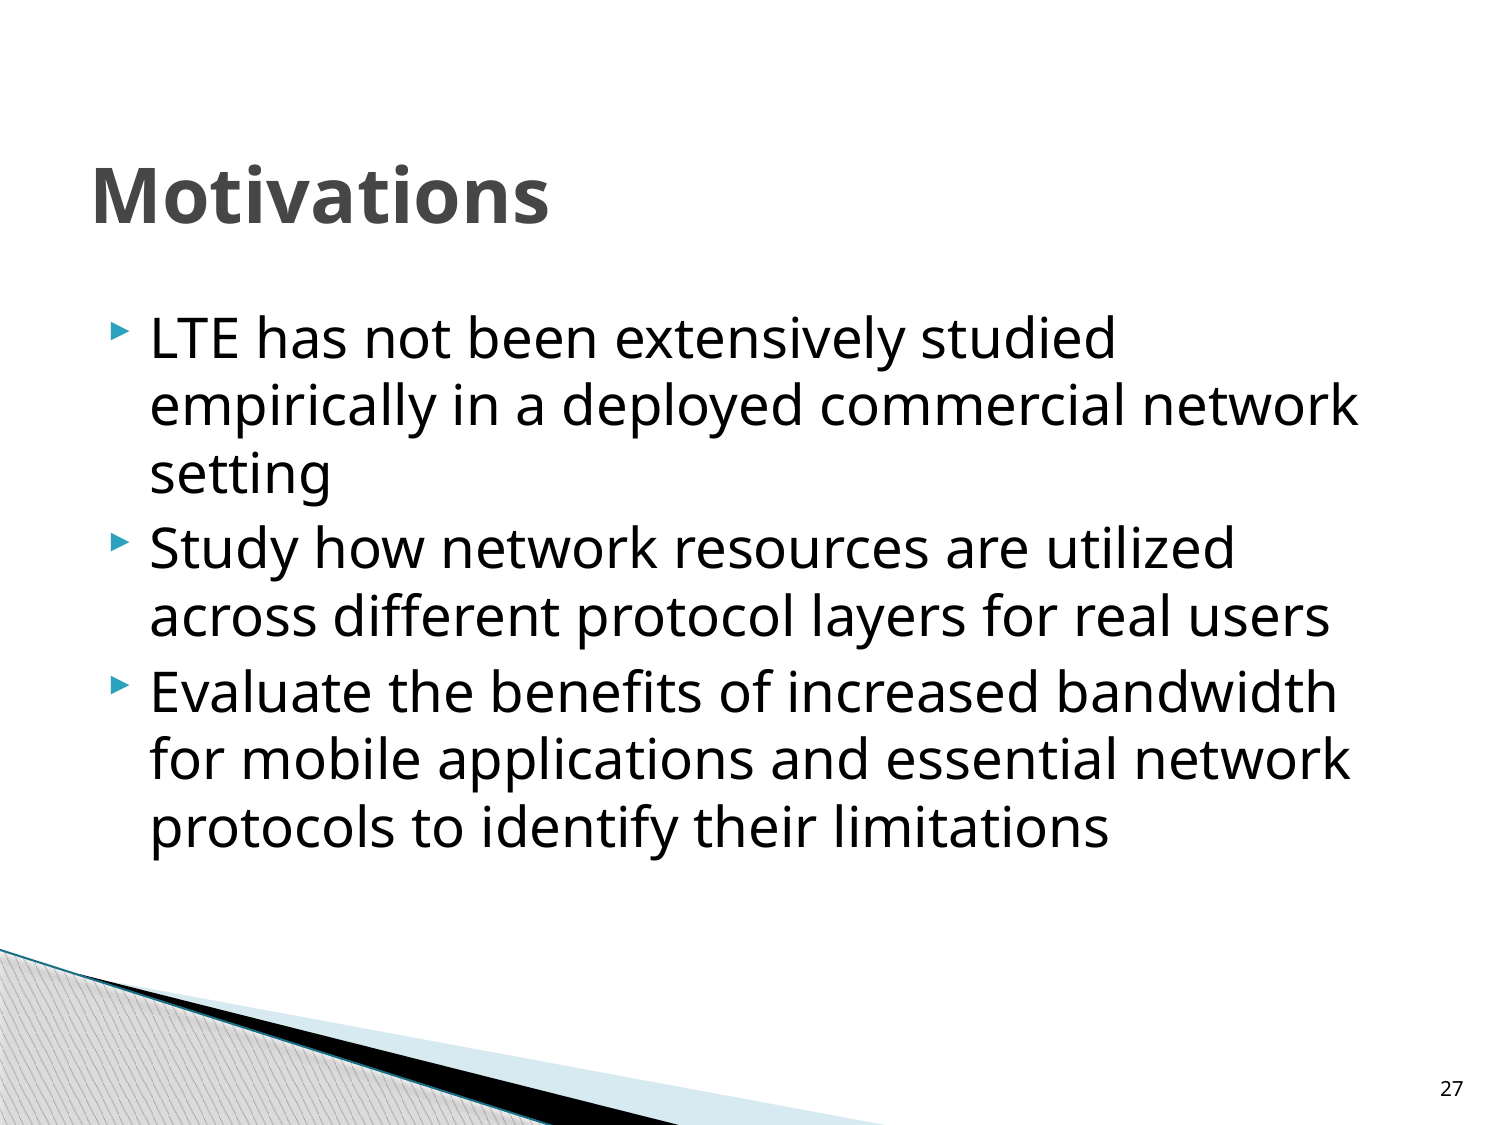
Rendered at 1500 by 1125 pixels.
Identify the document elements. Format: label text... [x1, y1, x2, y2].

title Motivations [75, 98, 1425, 287]
list LTE has not been extensively studied empirically in a deployed commercial network setting Study how network resources are utilized across different protocol layers for real users Evaluate the benefits of increased bandwidth for mobile applications and essential network protocols to identify their limitations [75, 294, 1425, 1037]
slide_number 27 [1418, 1051, 1479, 1112]
